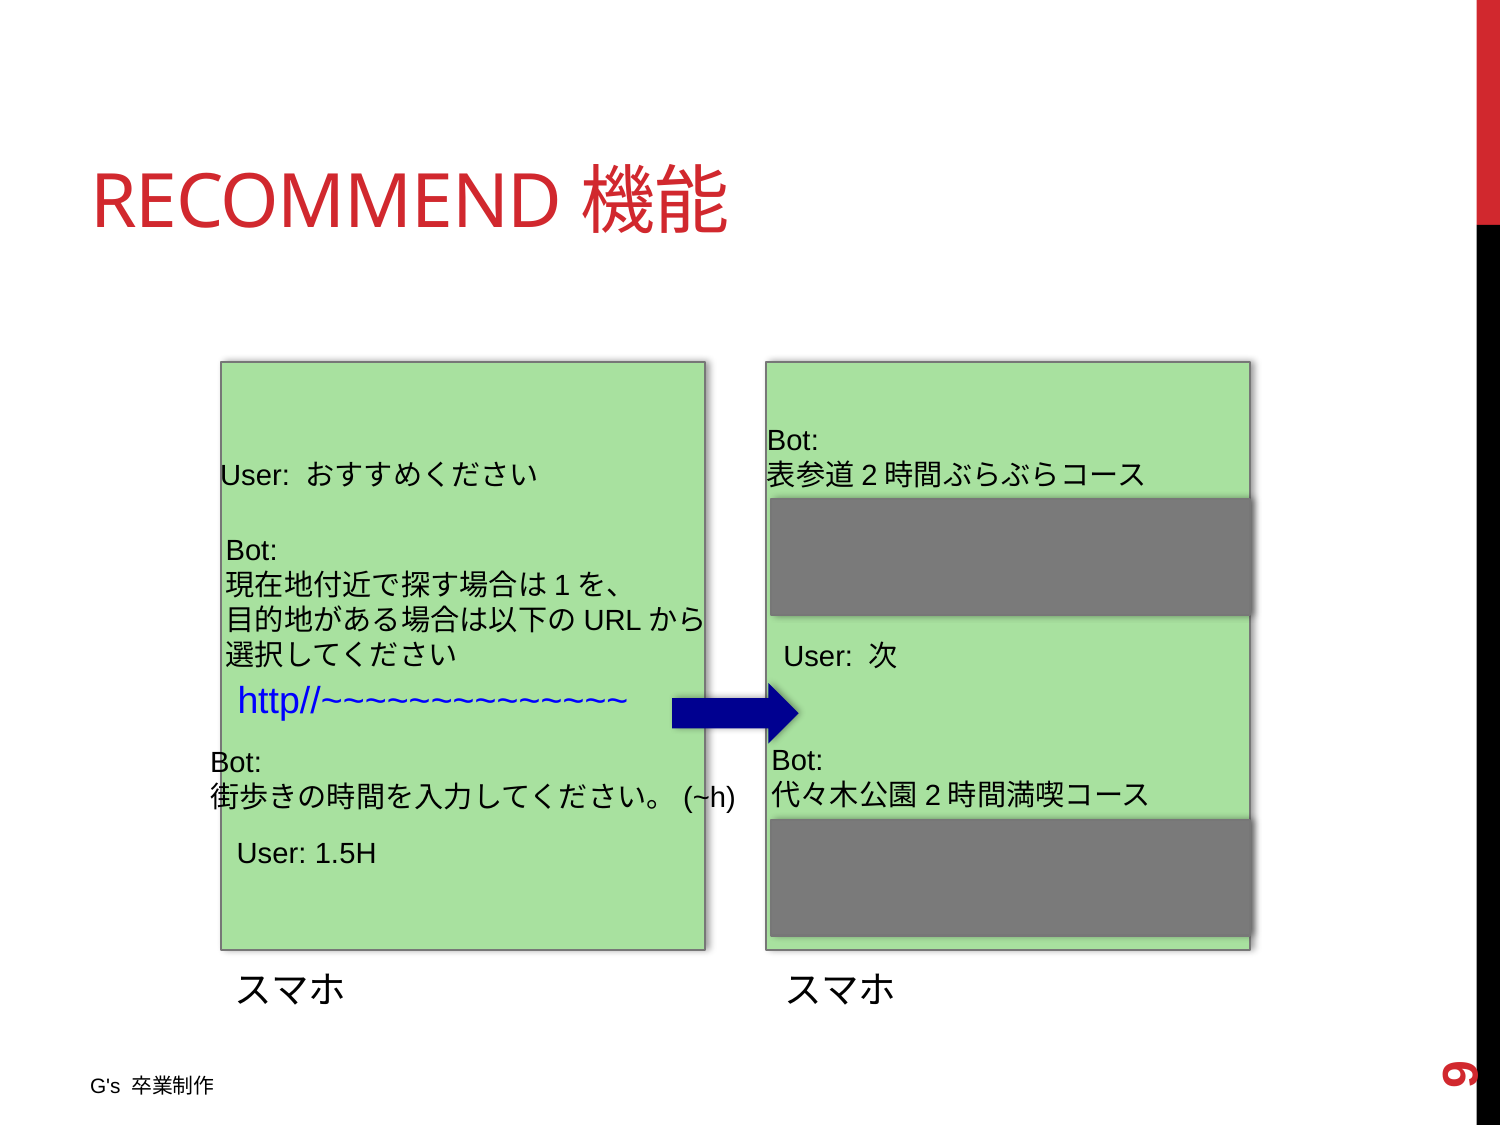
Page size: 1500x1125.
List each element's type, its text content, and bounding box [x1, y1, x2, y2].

text_box [220, 361, 706, 524]
text_box User: 1.5H [221, 827, 392, 877]
text_box [765, 819, 1251, 951]
text_box Bot: 表参道2時間ぶらぶらコース [752, 413, 1162, 499]
text_box [770, 819, 1251, 937]
text_box User: おすすめください [205, 448, 555, 499]
text_box [671, 682, 800, 733]
text_box Bot: 街歩きの時間を入力してください。(~h) [195, 736, 751, 821]
text_box Bot: 代々木公園2時間満喫コース [756, 733, 1166, 819]
text_box スマホ [769, 958, 911, 1019]
text_box [765, 499, 1251, 814]
text_box [220, 679, 706, 736]
text_box [765, 361, 1251, 493]
text_box スマホ [219, 958, 361, 1019]
text_box [770, 498, 1251, 616]
footer G's 卒業制作 [75, 1065, 638, 1112]
text_box [220, 821, 706, 951]
title Recommend機能 [75, 25, 1025, 250]
text_box User: 次 [768, 630, 913, 681]
text_box Bot: 現在地付近で探す場合は1を、 目的地がある場合は以下のURLから 選択してください [210, 524, 722, 679]
text_box http//~~~~~~~~~~~~~~ [222, 679, 644, 728]
slide_number 8 [1427, 887, 1488, 1104]
